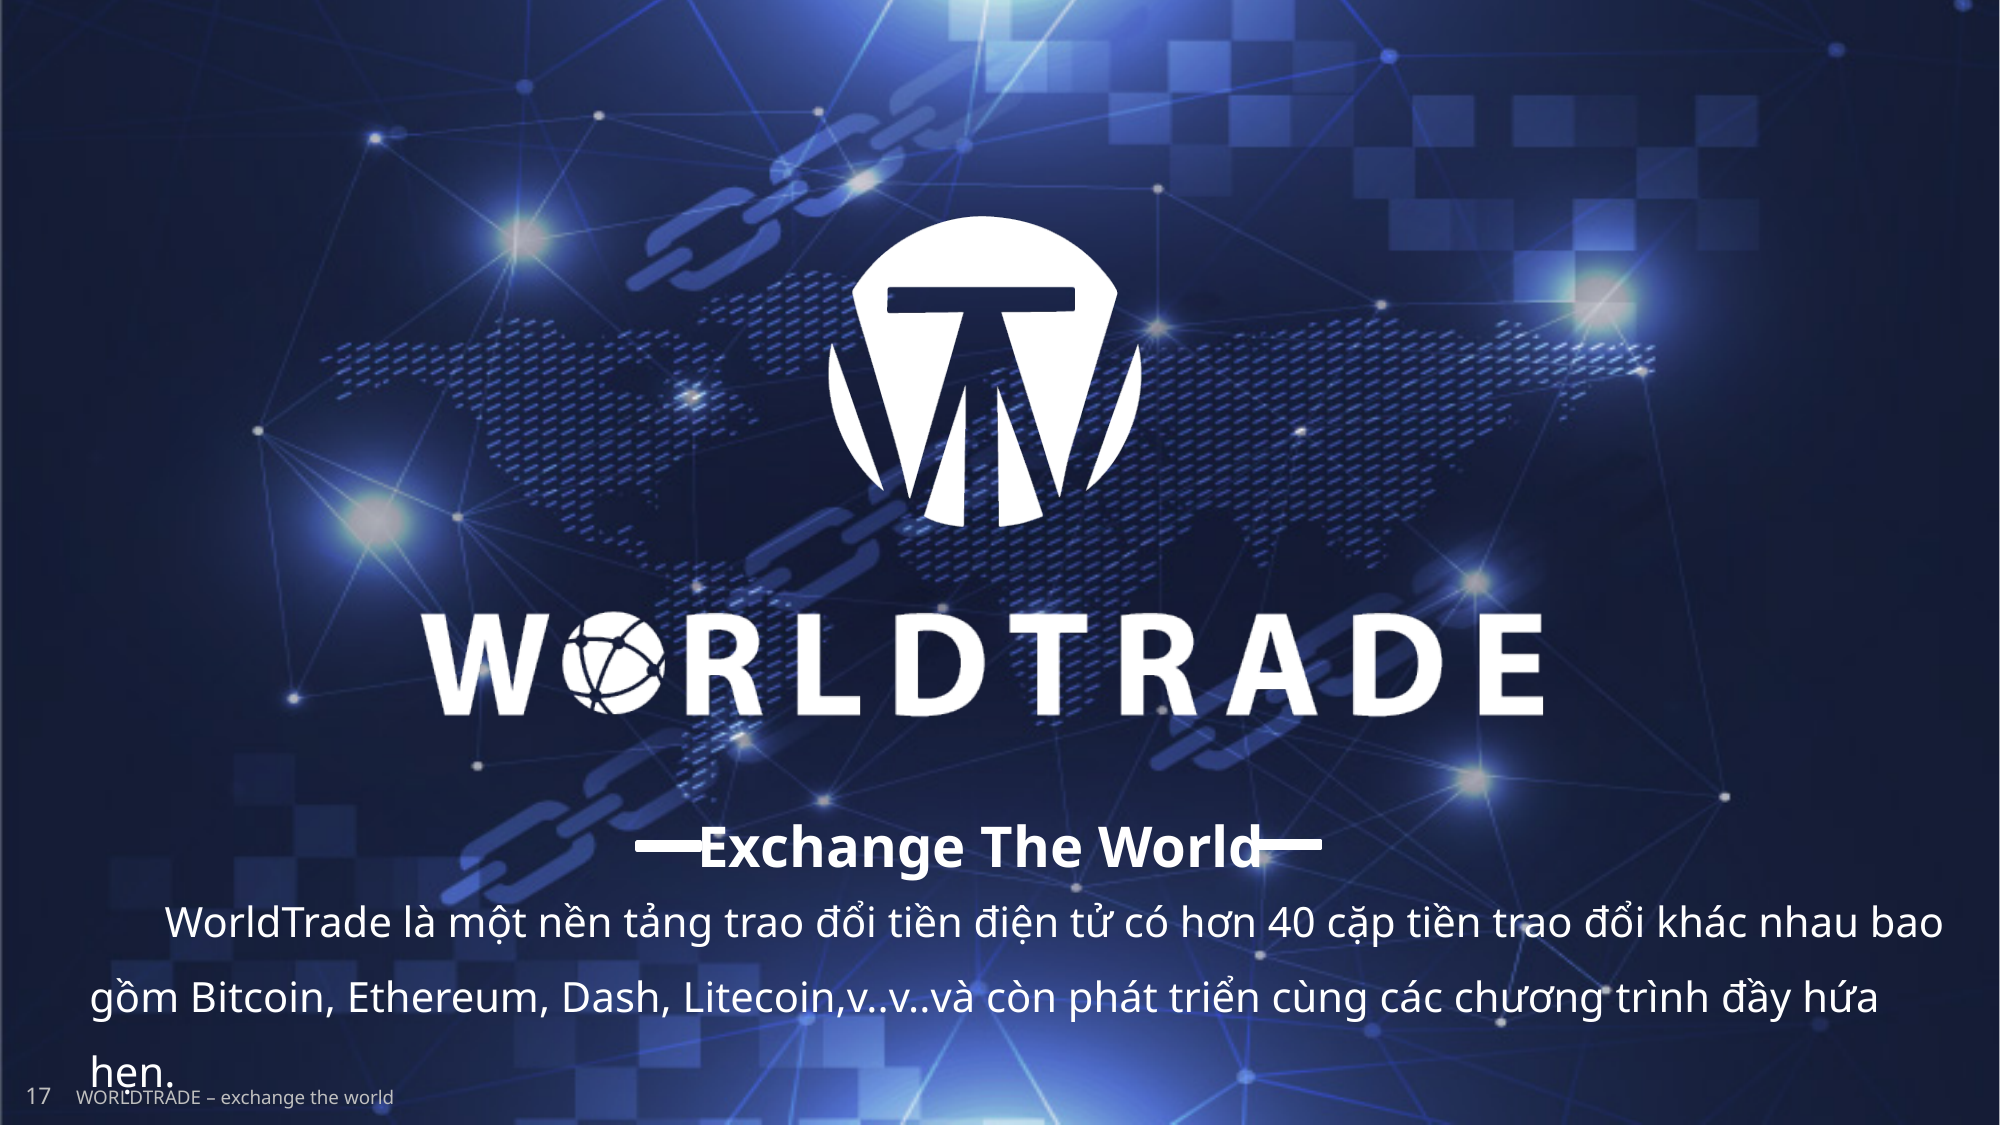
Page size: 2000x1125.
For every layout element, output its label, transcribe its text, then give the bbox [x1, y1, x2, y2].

text_box WorldTrade là một nền tảng trao đổi tiền điện tử có hơn 40 cặp tiền trao đổi khác nhau bao gồm Bitcoin, Ethereum, Dash, Litecoin,v..v..và còn phát triển cùng các chương trình đầy hứa hẹn. [89, 871, 1962, 1096]
picture [0, 0, 2000, 1125]
text_box [1256, 839, 1322, 850]
text_box [635, 840, 702, 852]
text_box Exchange The World [682, 804, 1280, 887]
